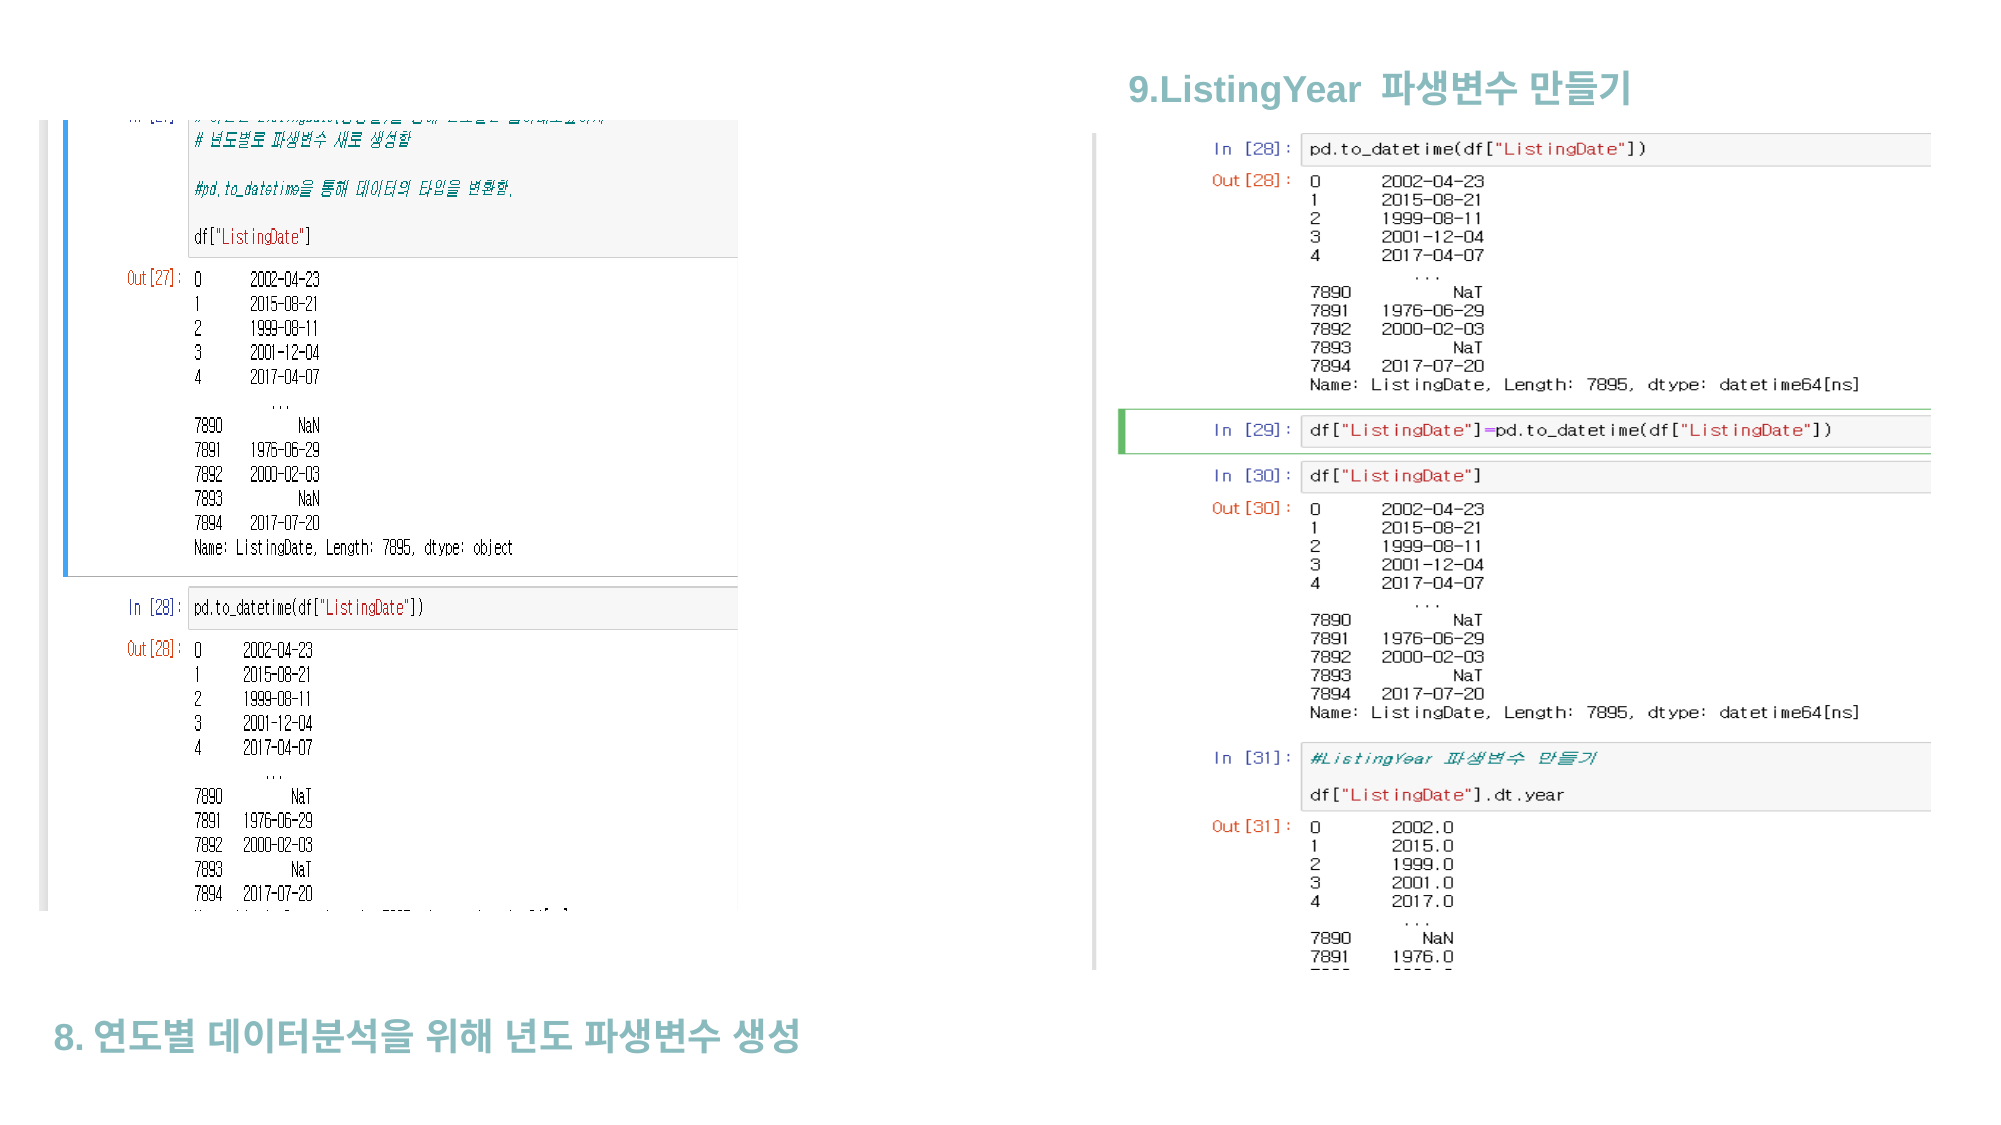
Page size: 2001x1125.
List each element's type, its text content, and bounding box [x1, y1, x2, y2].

text_box 8.연도별 데이터분석을 위해 년도 파생변수 생성 [38, 1005, 912, 1066]
text_box 9.ListingYear 파생변수 만들기 [1113, 57, 1986, 117]
picture [39, 119, 738, 911]
picture [1092, 133, 1931, 970]
